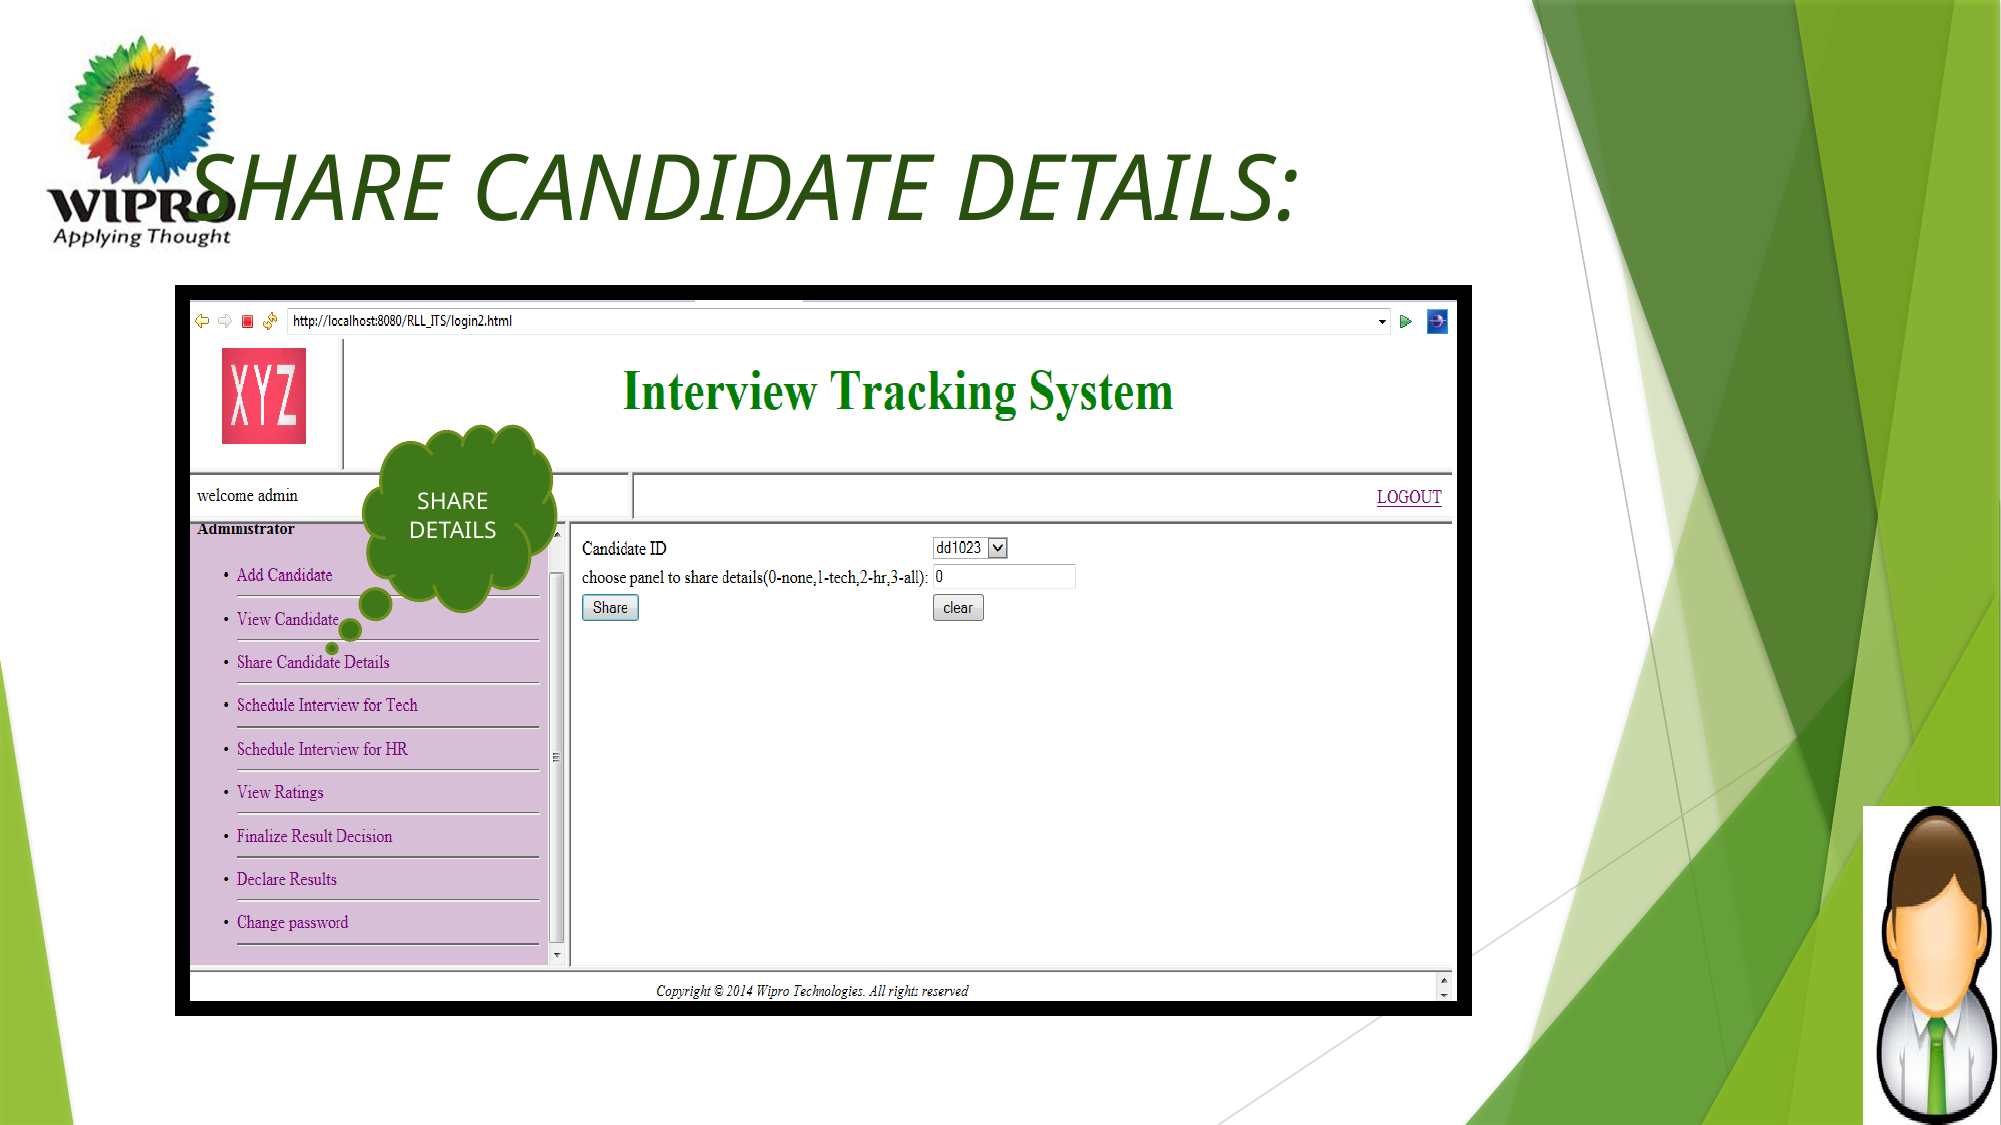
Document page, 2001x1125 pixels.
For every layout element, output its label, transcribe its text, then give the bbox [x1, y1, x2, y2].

text_box SHARE CANDIDATE DETAILS: [287, 121, 1316, 246]
picture [189, 299, 1458, 1002]
picture [1862, 805, 2000, 1125]
picture [0, 0, 283, 283]
